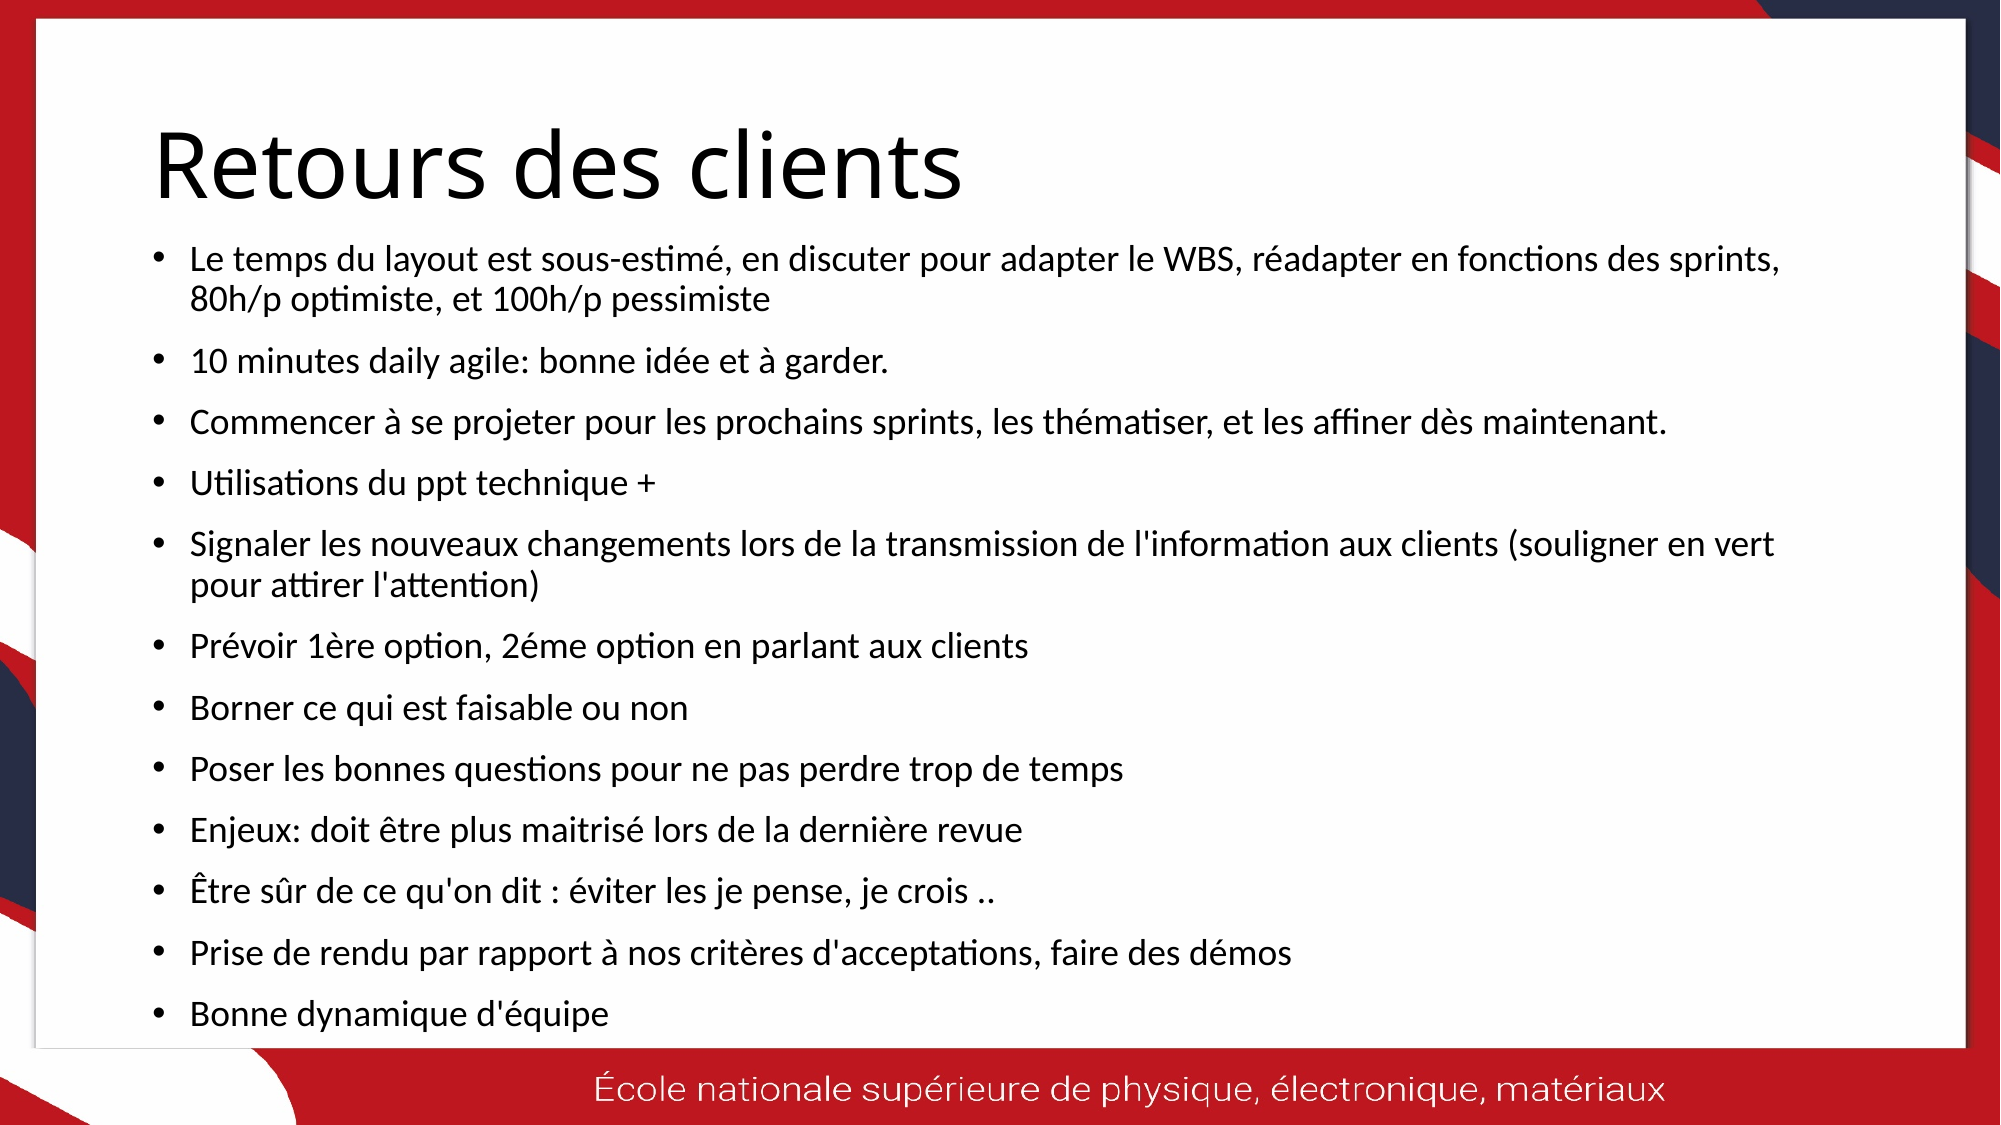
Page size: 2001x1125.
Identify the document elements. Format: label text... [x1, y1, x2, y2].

picture [0, 0, 2000, 1125]
slide_number 69 [1412, 1042, 1863, 1103]
title Retours des clients [137, 59, 1863, 231]
list Le temps du layout est sous-estimé, en discuter pour adapter le WBS, réadapter en fonctions des sprints, 80h/p optimiste, et 100h/p pessimiste 10 minutes daily agile: bonne idée et à garder. Commencer à se projeter pour les prochains sprints, les thématiser, et les affiner dès maintenant. Utilisations du ppt technique + Signaler les nouveaux changements lors de la transmission de l'information aux clients (souligner en vert pour attirer l'attention) Prévoir 1ère option, 2éme option en parlant aux clients Borner ce qui est faisable ou non Poser les bonnes questions pour ne pas perdre trop de temps Enjeux: doit être plus maitrisé lors de la dernière revue Être sûr de ce qu'on dit : éviter les je pense, je crois .. Prise de rendu par rapport à nos critères d'acceptations, faire des démos Bonne dynamique d'équipe [137, 231, 1865, 1043]
